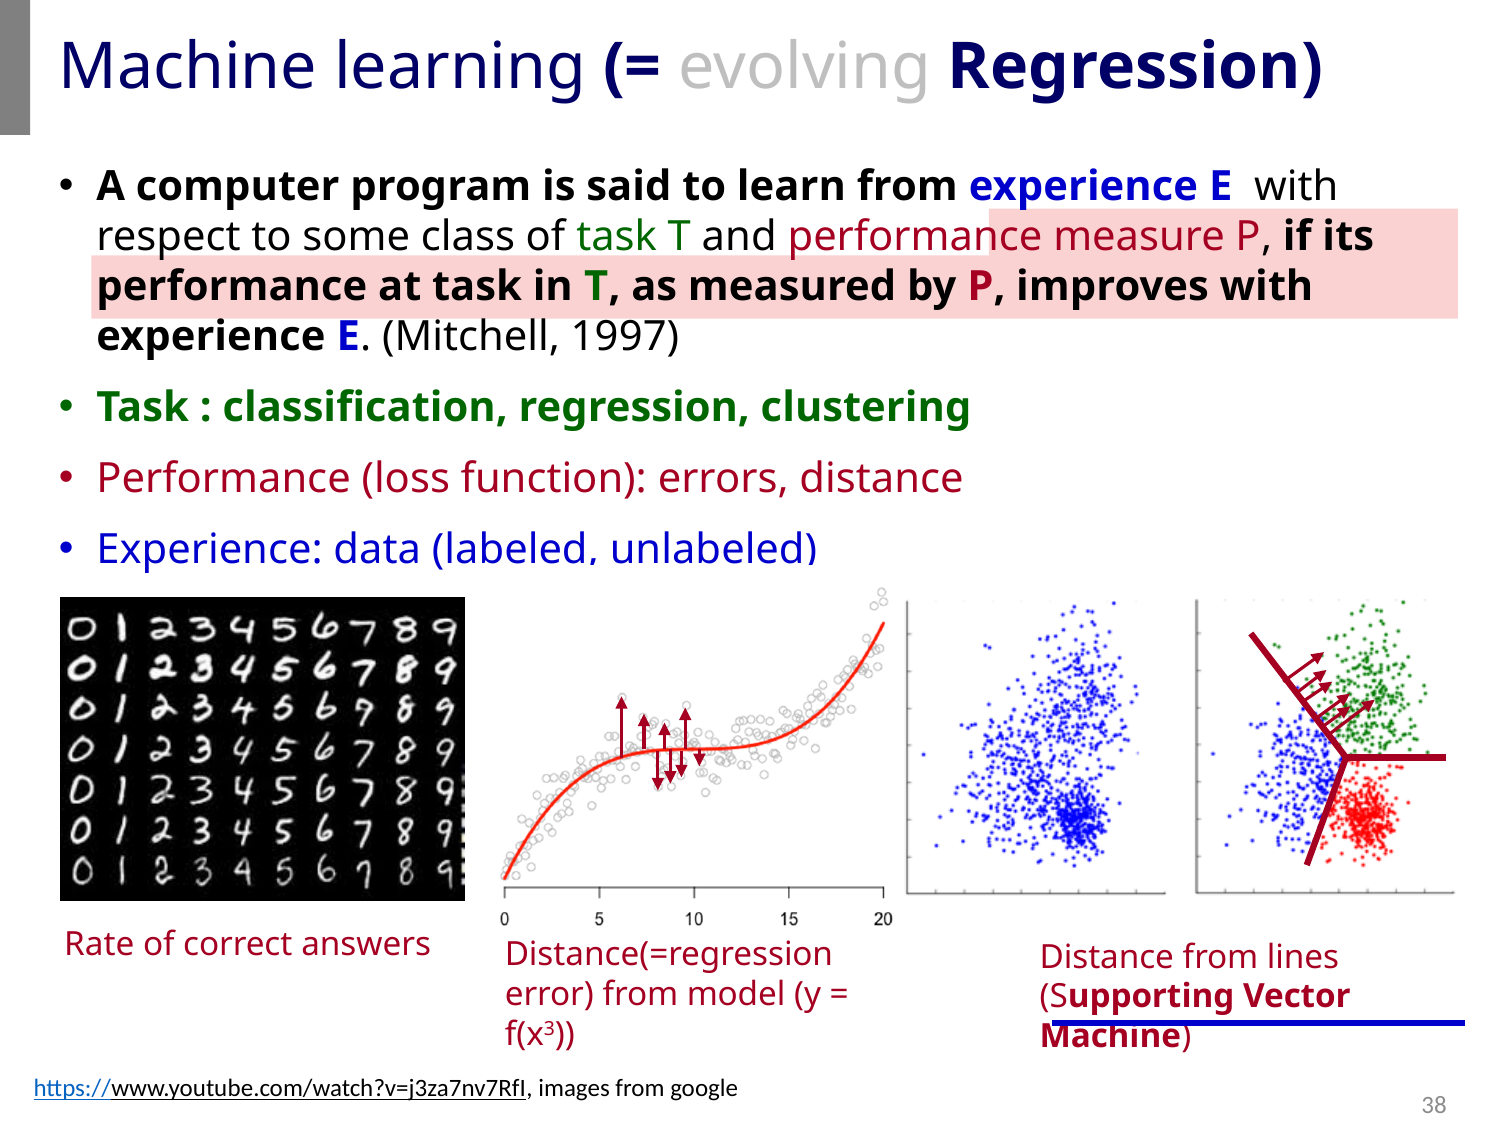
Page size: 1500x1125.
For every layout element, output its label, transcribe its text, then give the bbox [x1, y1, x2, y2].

title Machine learning (= evolving Regression) [43, 0, 1464, 135]
slide_number 38 [1124, 1081, 1462, 1125]
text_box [1250, 633, 1446, 866]
text_box https://www.youtube.com/watch?v=j3za7nv7RfI, images from google [18, 1064, 1203, 1110]
picture [60, 597, 465, 901]
picture [490, 565, 1180, 933]
text_box Rate of correct answers [49, 914, 447, 970]
picture [1185, 590, 1460, 897]
text_box Distance from lines (Supporting Vector Machine) [1024, 927, 1489, 1062]
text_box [621, 696, 700, 791]
text_box Distance(=regression error) from model (y = f(x3)) [490, 924, 915, 1060]
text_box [1283, 652, 1375, 734]
list A computer program is said to learn from experience E with respect to some class of task T and performance measure P, if its performance at task in T, as measured by P, improves with experience E. (Mitchell, 1997) Task : classification, regression, clustering Performance (loss function): errors, distance Experience: data (labeled, unlabeled) [43, 151, 1464, 1066]
